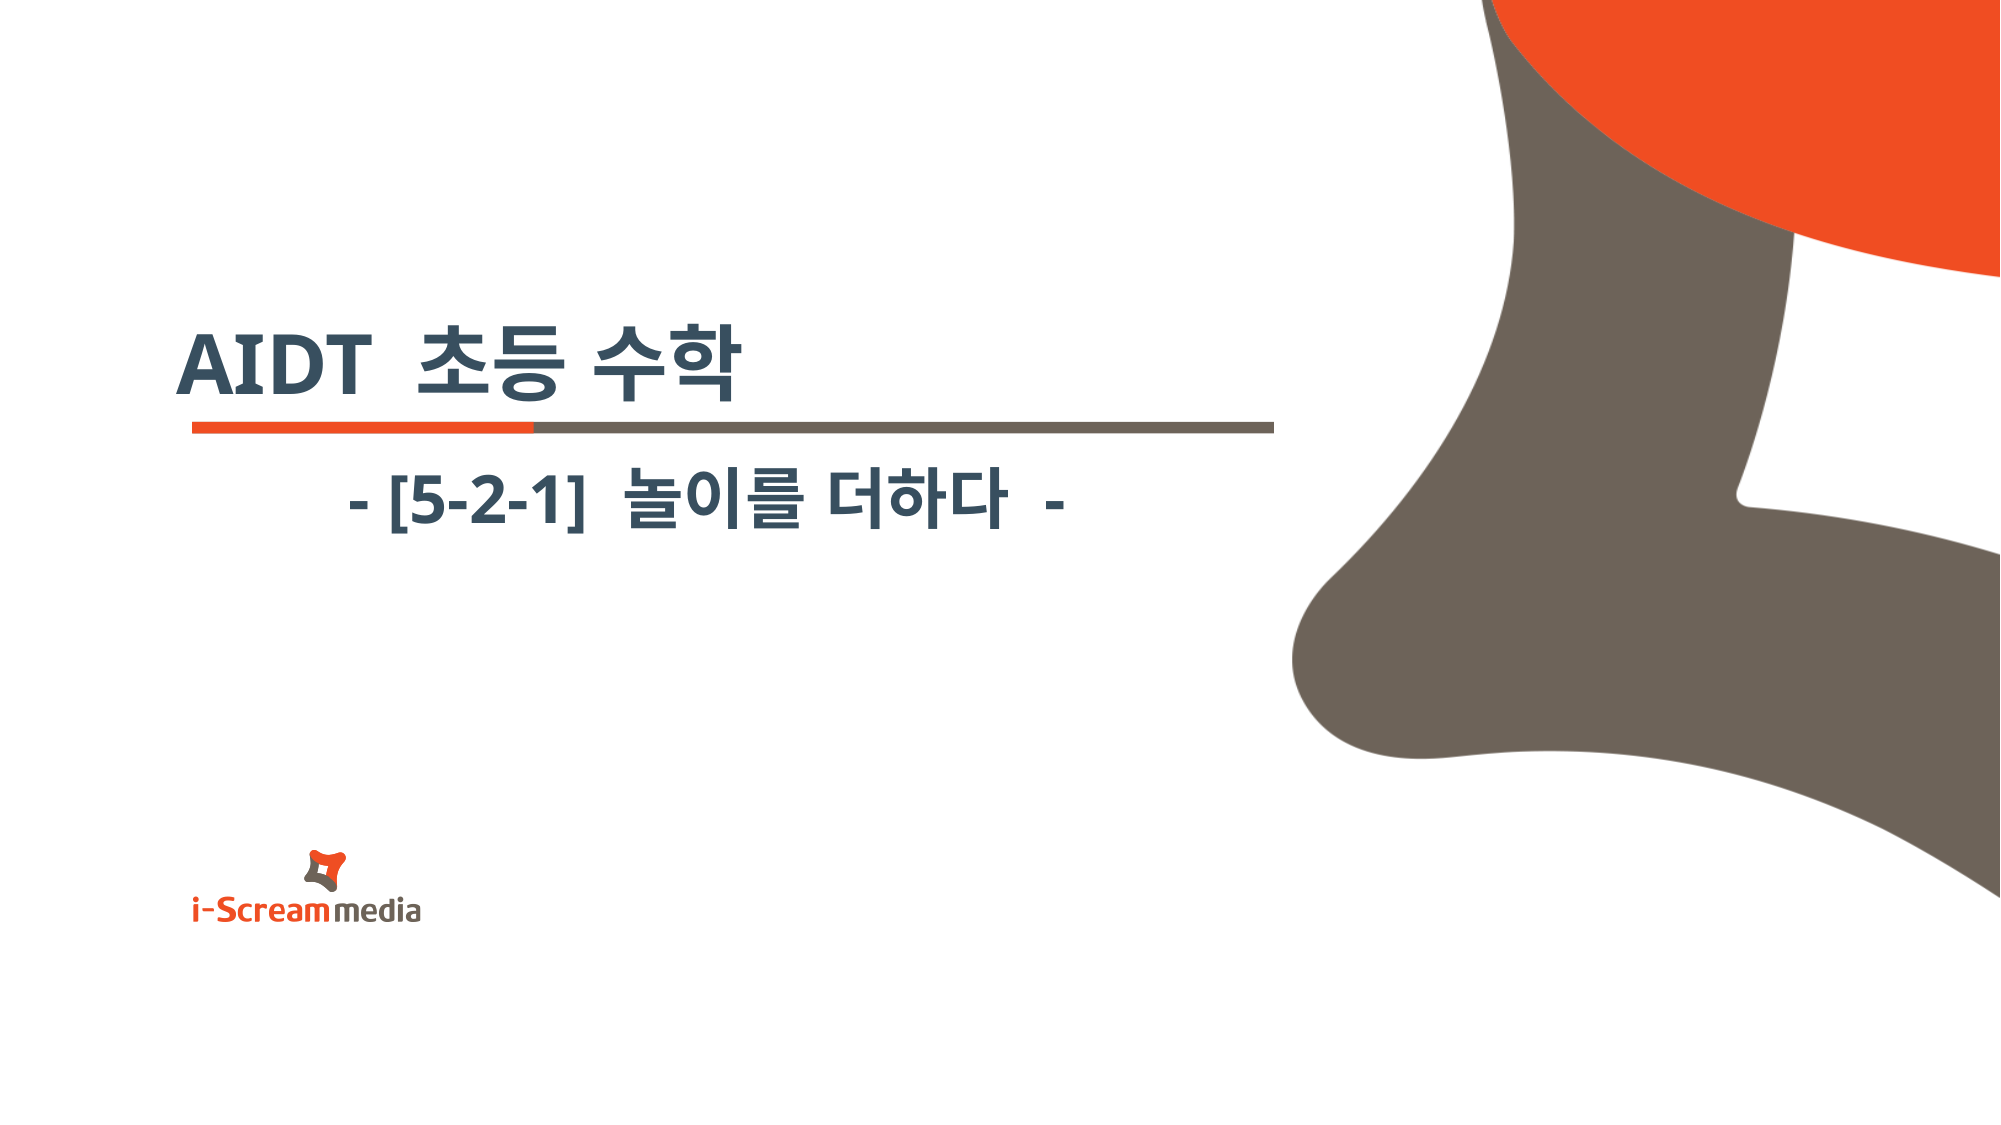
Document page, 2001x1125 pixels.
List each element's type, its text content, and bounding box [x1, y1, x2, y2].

text_box - [5-2-1] 놀이를 더하다 - [316, 449, 1082, 544]
picture [0, 0, 2000, 1125]
text_box AIDT 초등 수학 [161, 303, 760, 419]
